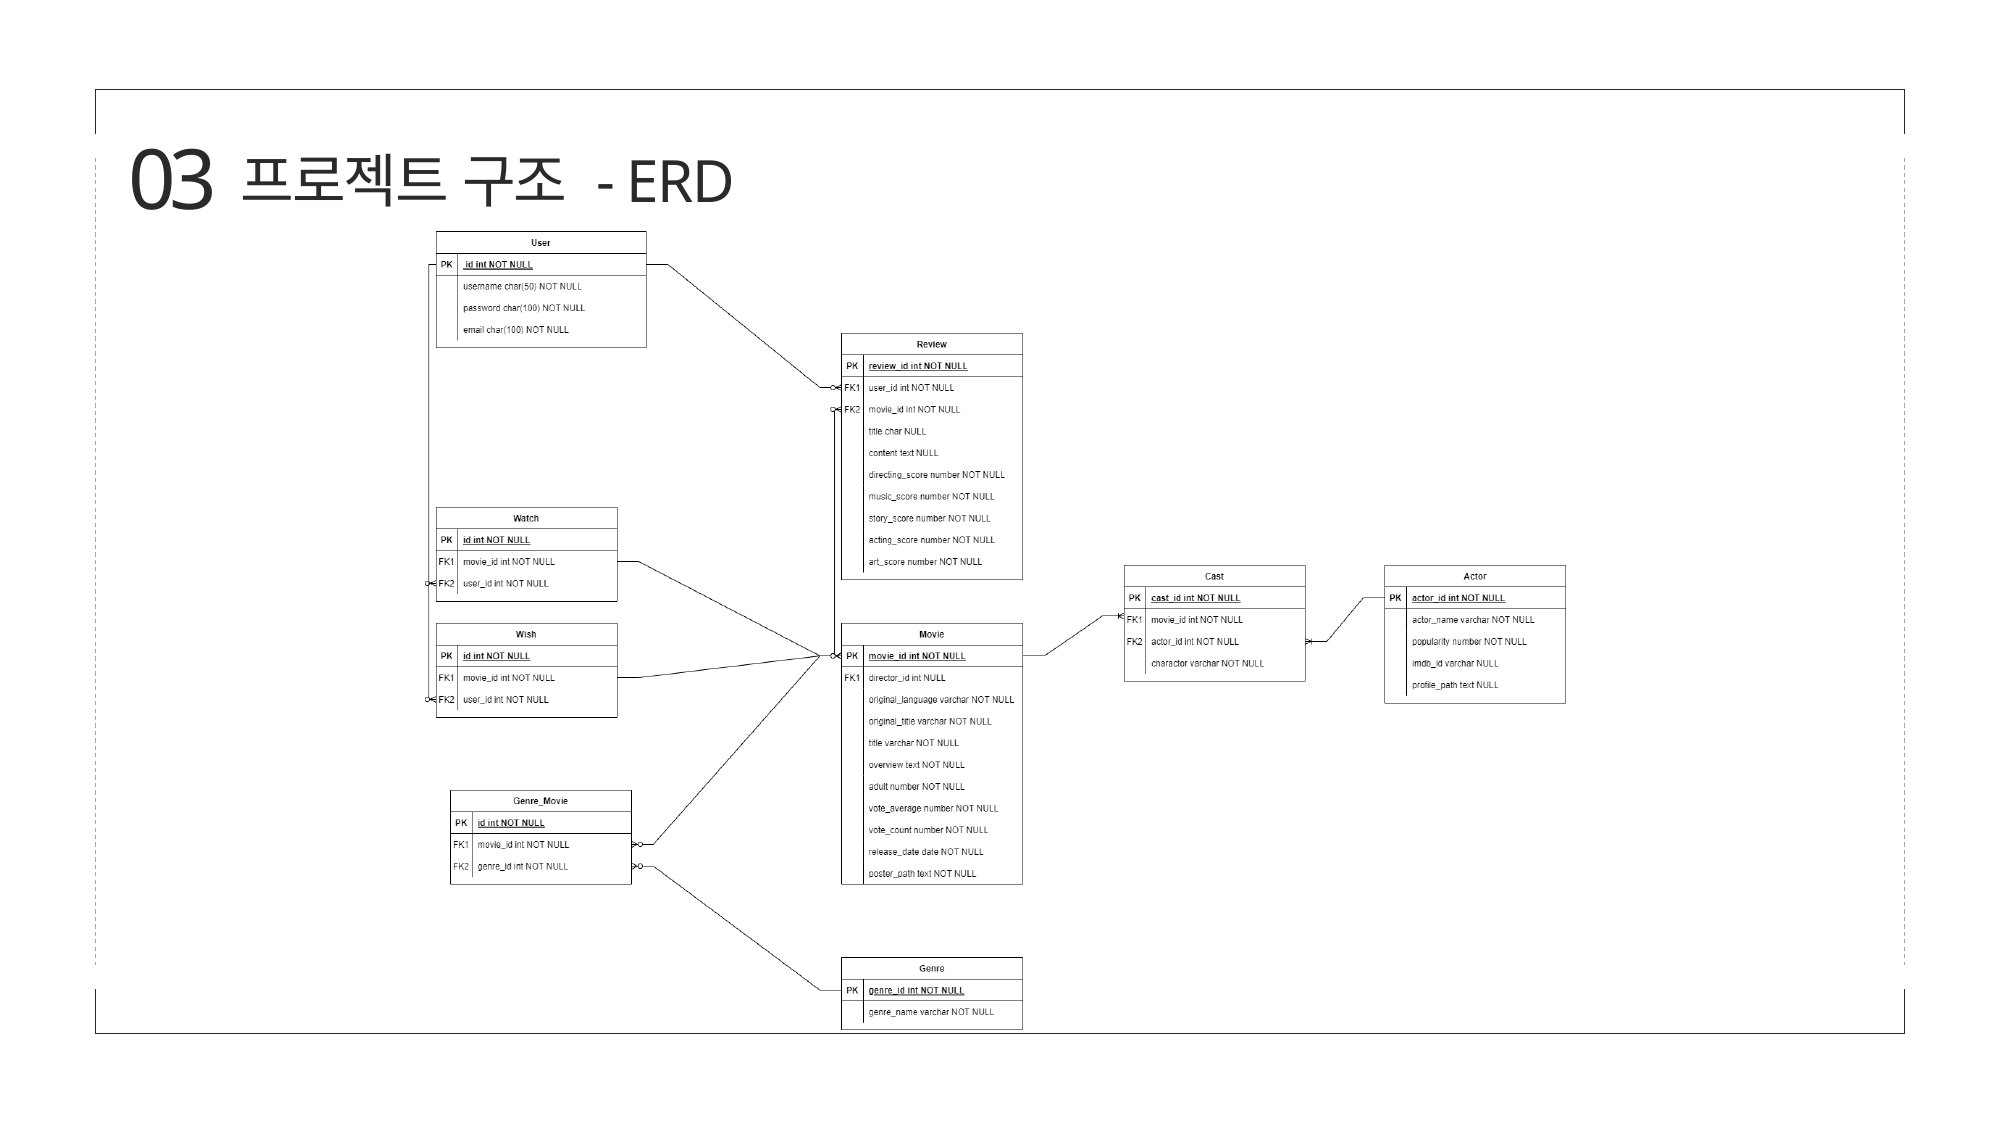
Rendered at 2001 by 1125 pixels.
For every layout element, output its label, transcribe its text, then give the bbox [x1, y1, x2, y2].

text_box [95, 89, 1905, 135]
text_box 03 [119, 123, 227, 230]
text_box [95, 988, 1905, 1034]
text_box 프로젝트 구조 - ERD [231, 141, 744, 218]
picture [423, 231, 1566, 1030]
